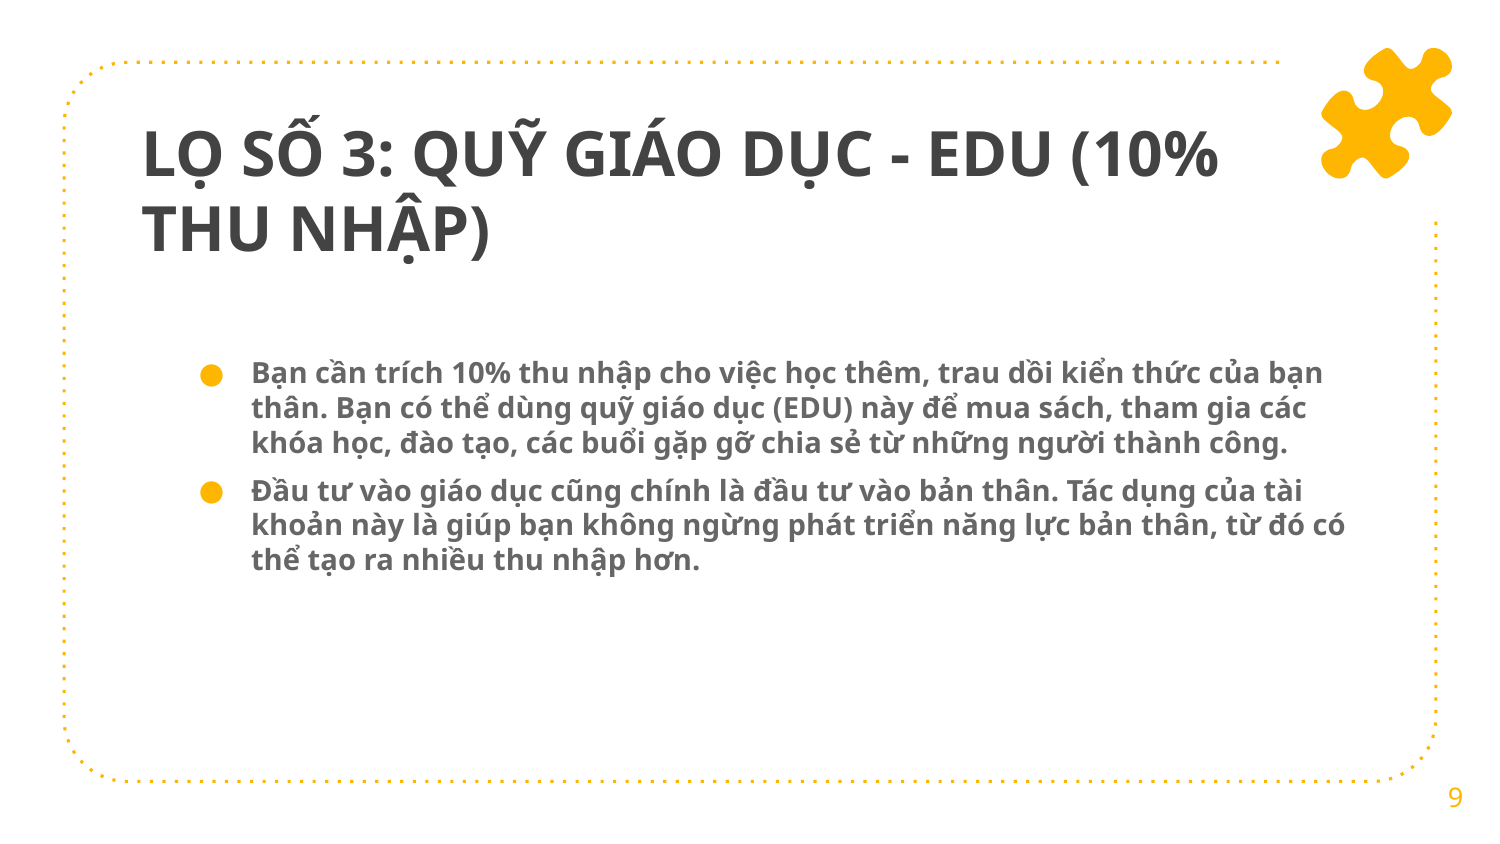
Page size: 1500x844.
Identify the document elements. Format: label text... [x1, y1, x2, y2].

title LỌ SỐ 3: QUỸ GIÁO DỤC - EDU (10% THU NHẬP) [126, 98, 1339, 241]
slide_number 9 [1411, 753, 1500, 844]
list Bạn cần trích 10% thu nhập cho việc học thêm, trau dồi kiển thức của bạn thân. Bạn có thể dùng quỹ giáo dục (EDU) này để mua sách, tham gia các khóa học, đào tạo, các buổi gặp gỡ chia sẻ từ những người thành công. Đầu tư vào giáo dục cũng chính là đầu tư vào bản thân. Tác dụng của tài khoản này là giúp bạn không ngừng phát triển năng lực bản thân, từ đó có thể tạo ra nhiều thu nhập hơn. [161, 339, 1373, 753]
text_box [1321, 47, 1452, 179]
